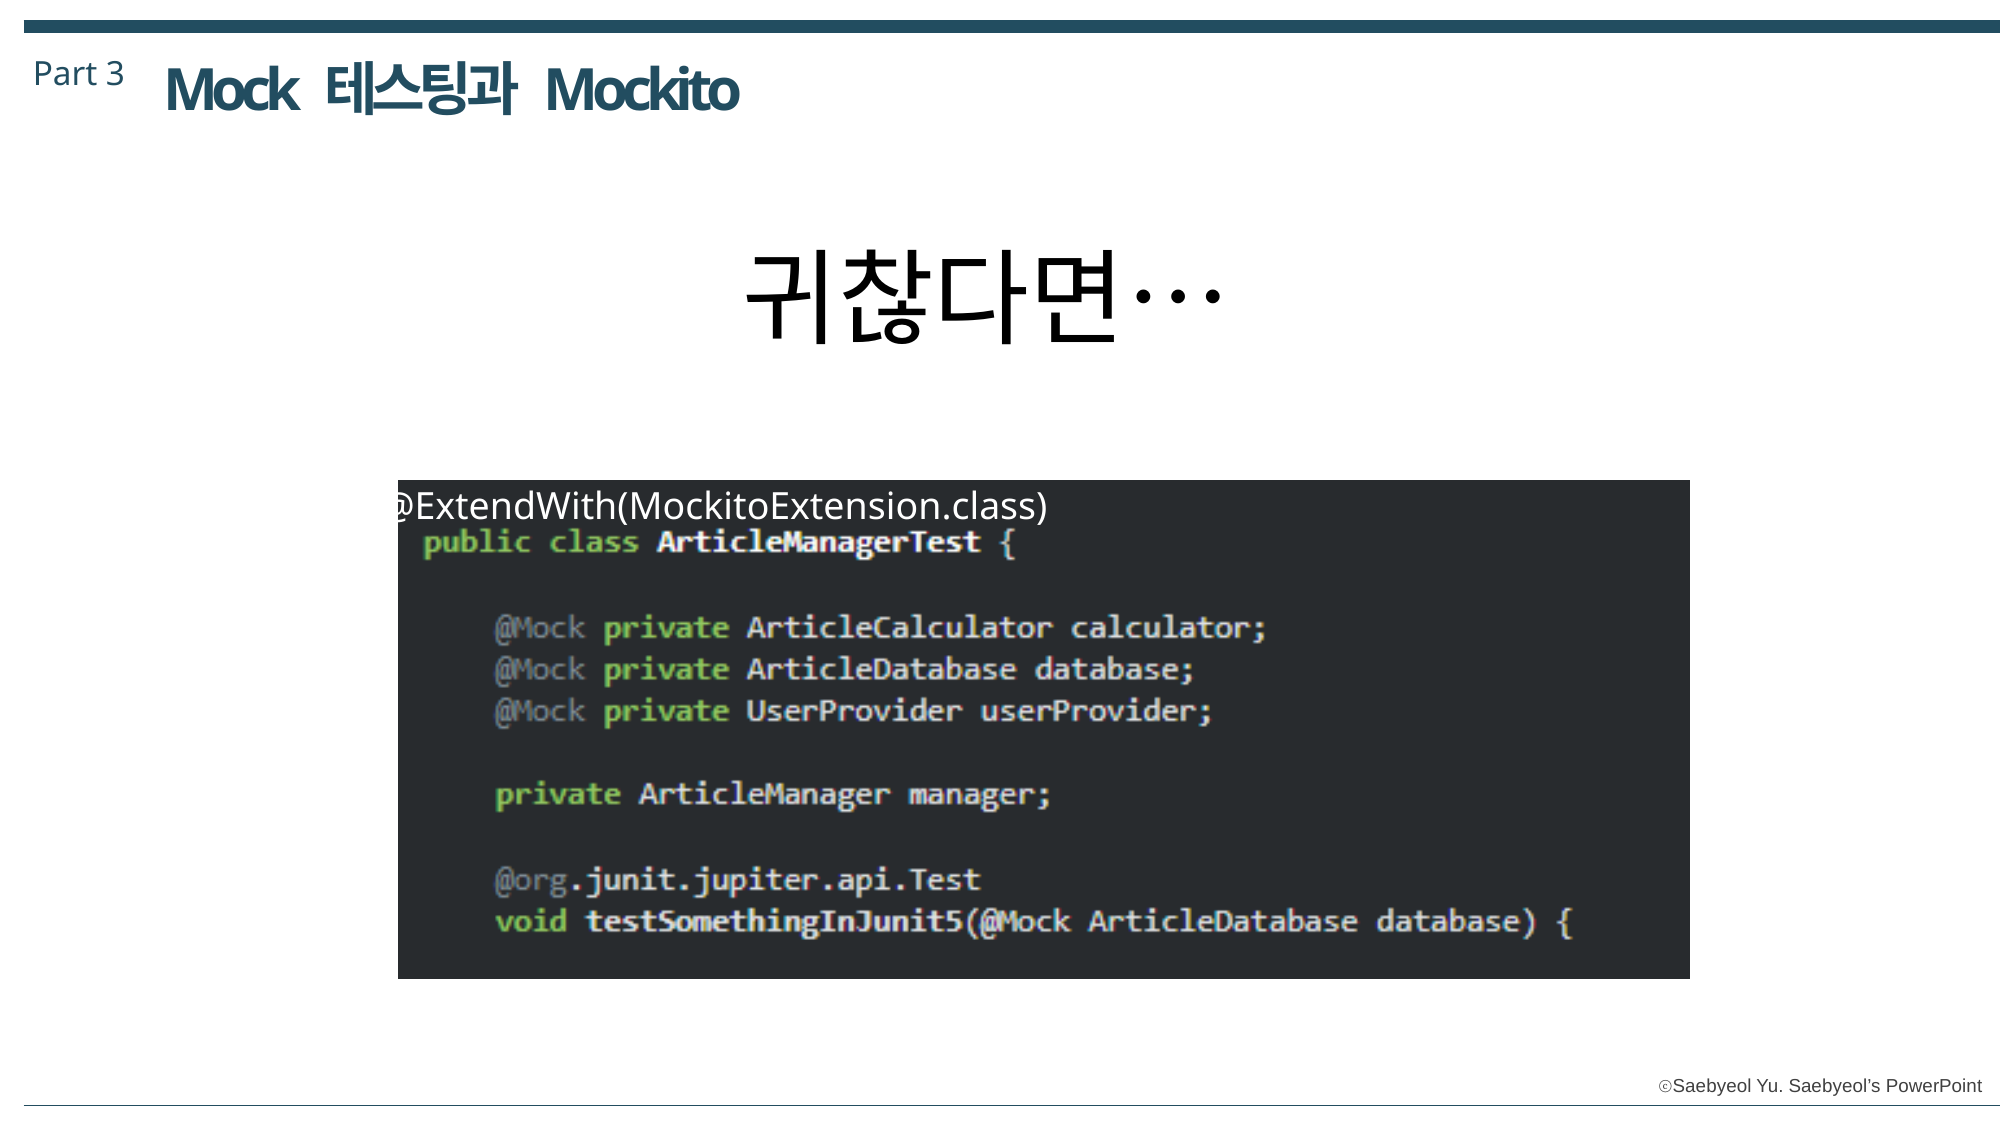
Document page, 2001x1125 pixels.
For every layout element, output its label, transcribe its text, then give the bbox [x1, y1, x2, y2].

text_box Mock 테스팅과 Mockito [148, 44, 757, 130]
picture [397, 480, 1690, 979]
text_box 귀찮다면… [727, 225, 1246, 365]
text_box Part 3 [18, 44, 140, 100]
text_box @ExtendWith(MockitoExtension.class) [366, 474, 1063, 535]
